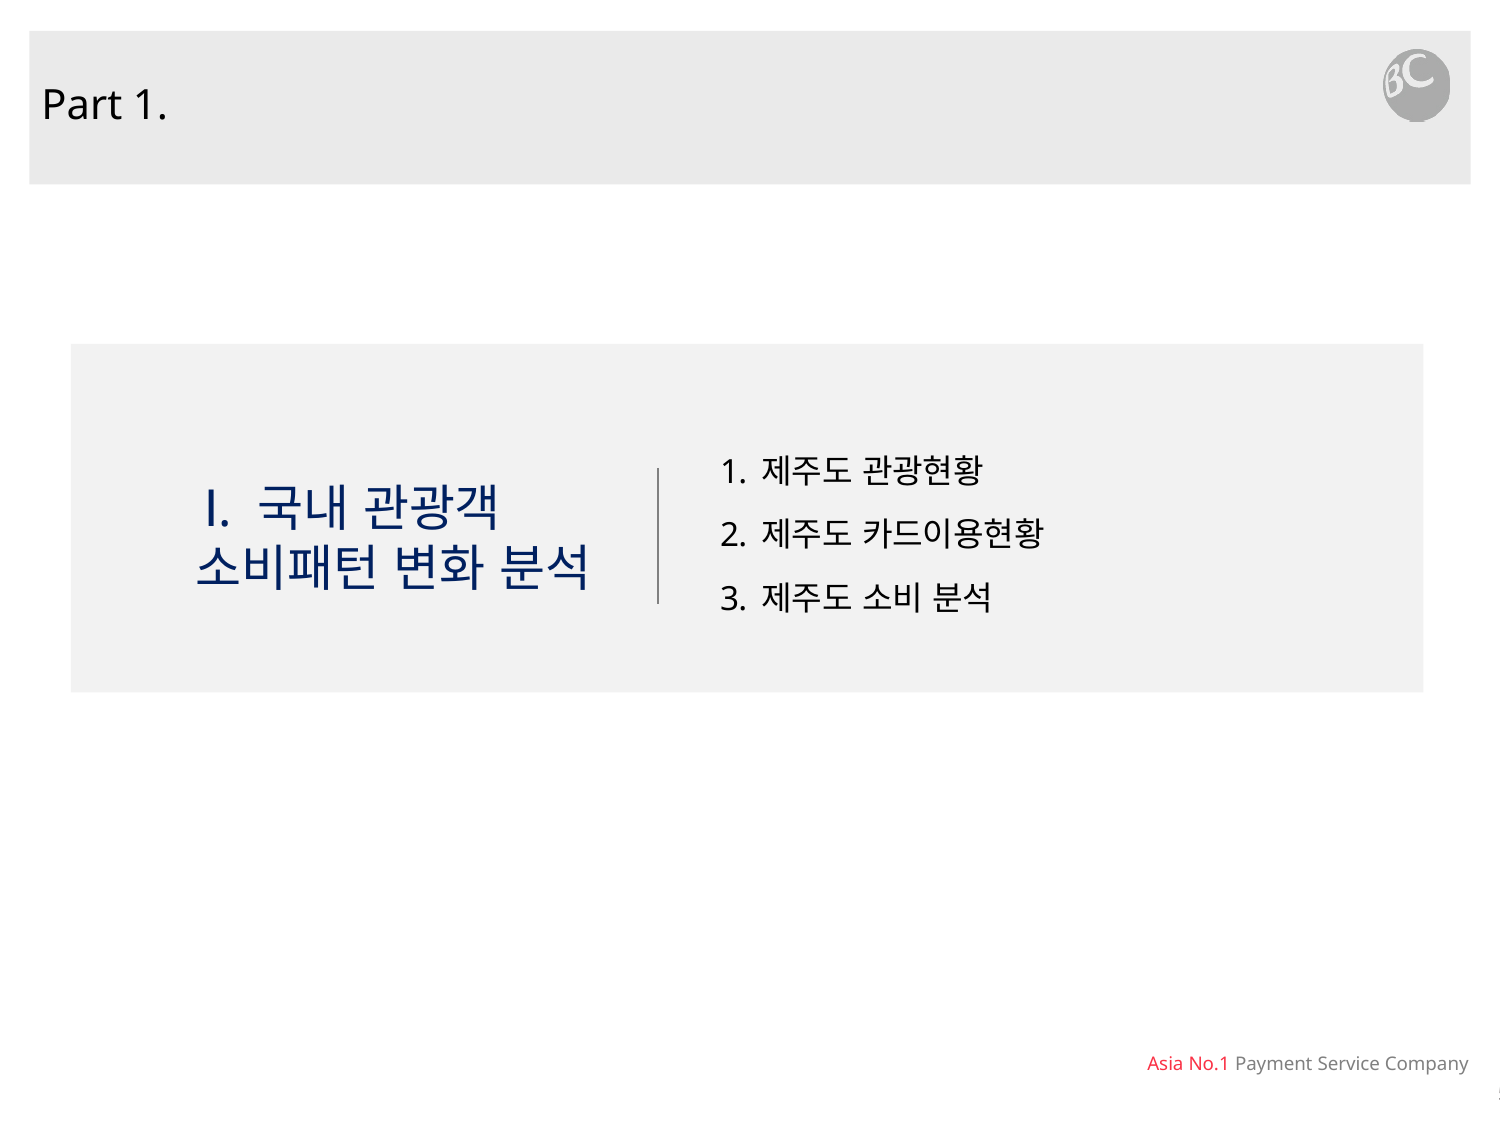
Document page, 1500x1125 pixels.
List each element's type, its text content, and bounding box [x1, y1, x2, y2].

text_box 제주도 관광현황 제주도 카드이용현황 제주도 소비 분석 [705, 418, 1061, 625]
picture [1383, 49, 1450, 122]
text_box Ⅰ. 국내 관광객 소비패턴 변화 분석 [98, 469, 607, 605]
text_box [70, 343, 1424, 693]
list Part 1. [41, 83, 1376, 131]
